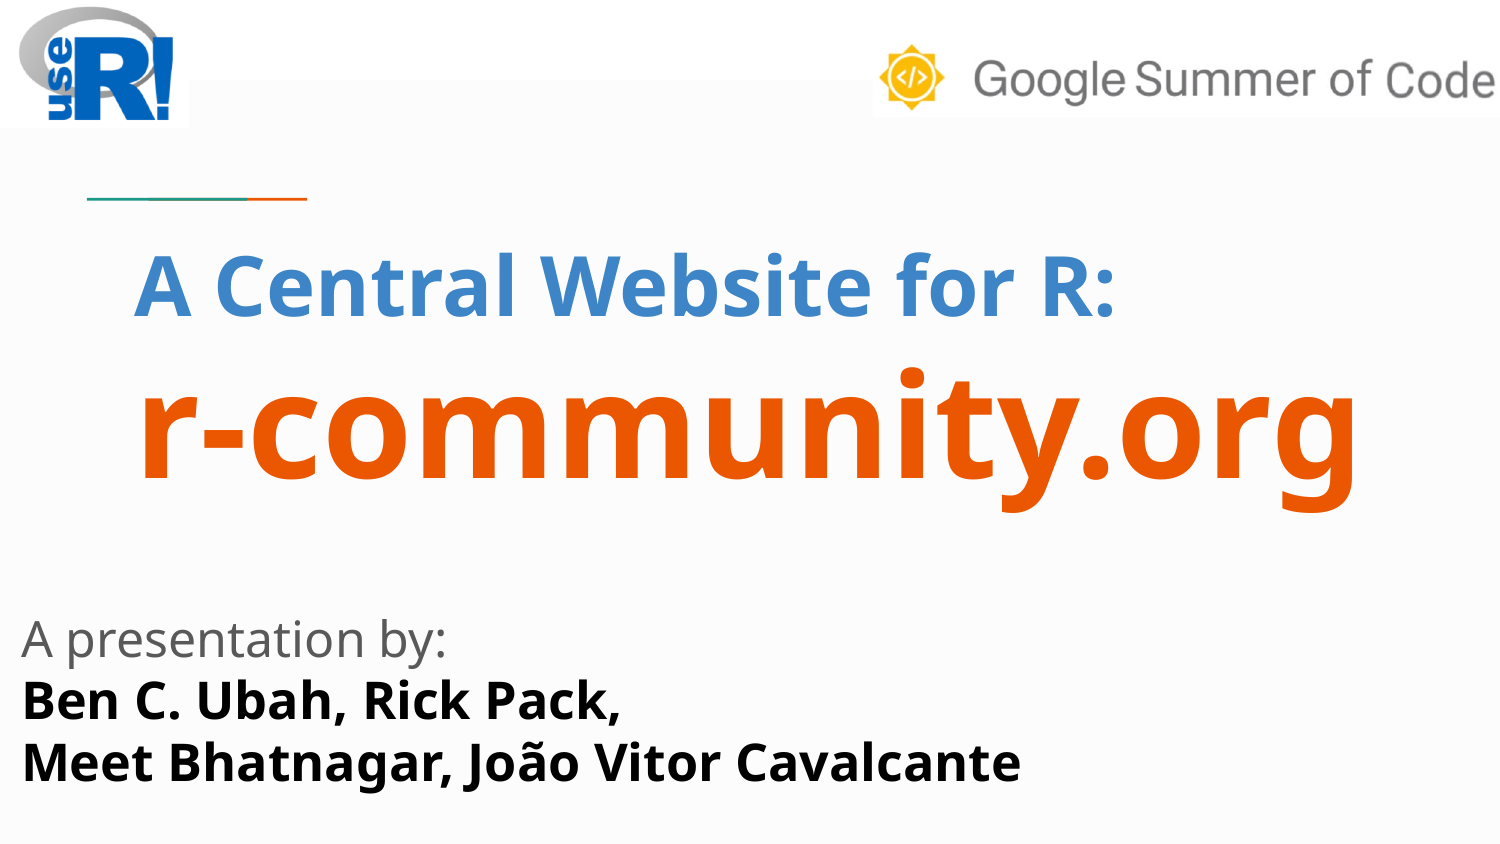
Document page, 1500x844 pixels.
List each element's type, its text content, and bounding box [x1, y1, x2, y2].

title A Central Website for R: r-community.org [119, 217, 1381, 491]
subtitle A presentation by: Ben C. Ubah, Rick Pack, Meet Bhatnagar, João Vitor Cavalcante [6, 592, 1494, 809]
picture [873, 33, 1500, 117]
picture [0, 0, 190, 128]
